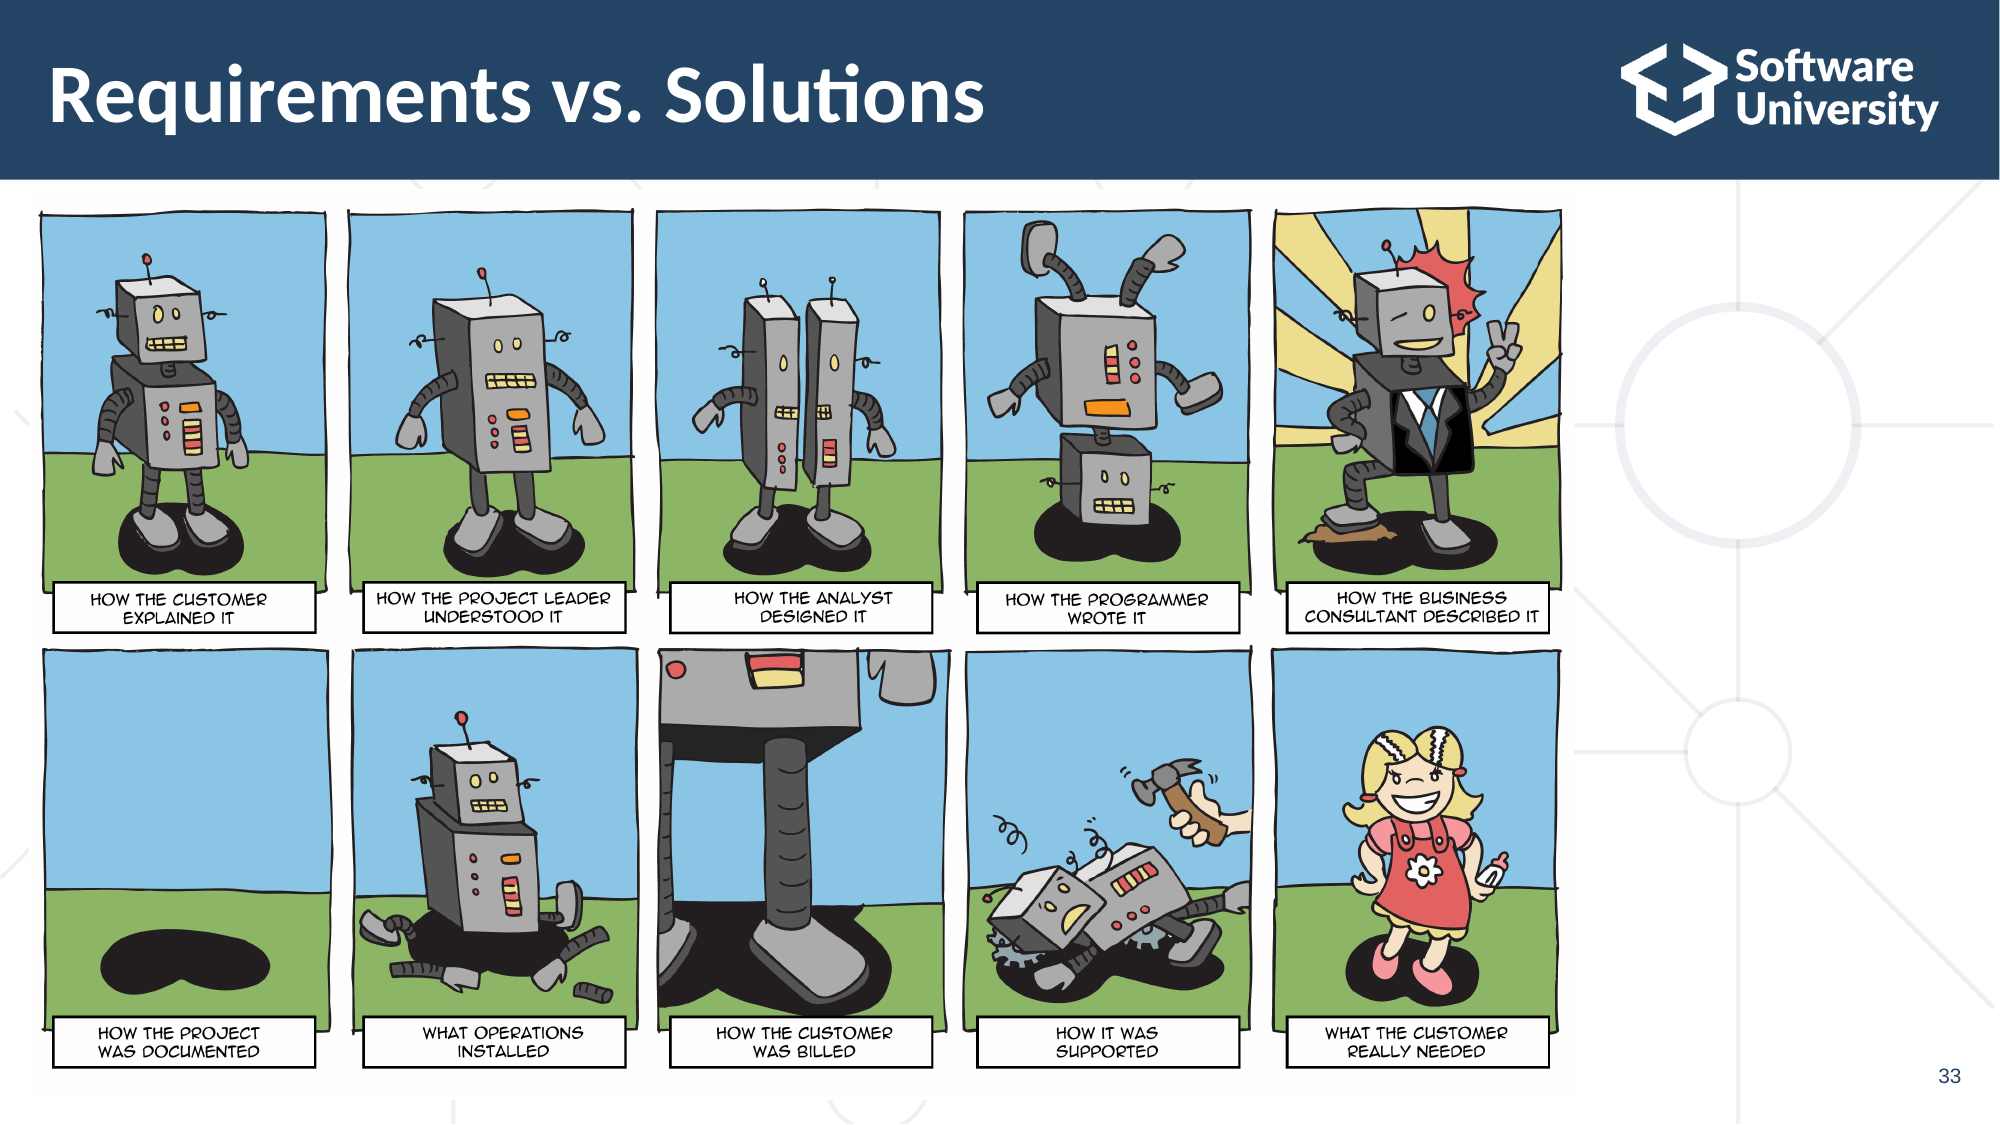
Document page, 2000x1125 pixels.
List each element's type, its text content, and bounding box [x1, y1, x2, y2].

title Requirements vs. Solutions [31, 16, 1591, 162]
picture [29, 189, 1574, 1101]
picture [1621, 43, 1939, 136]
slide_number 33 [1896, 1049, 1968, 1101]
